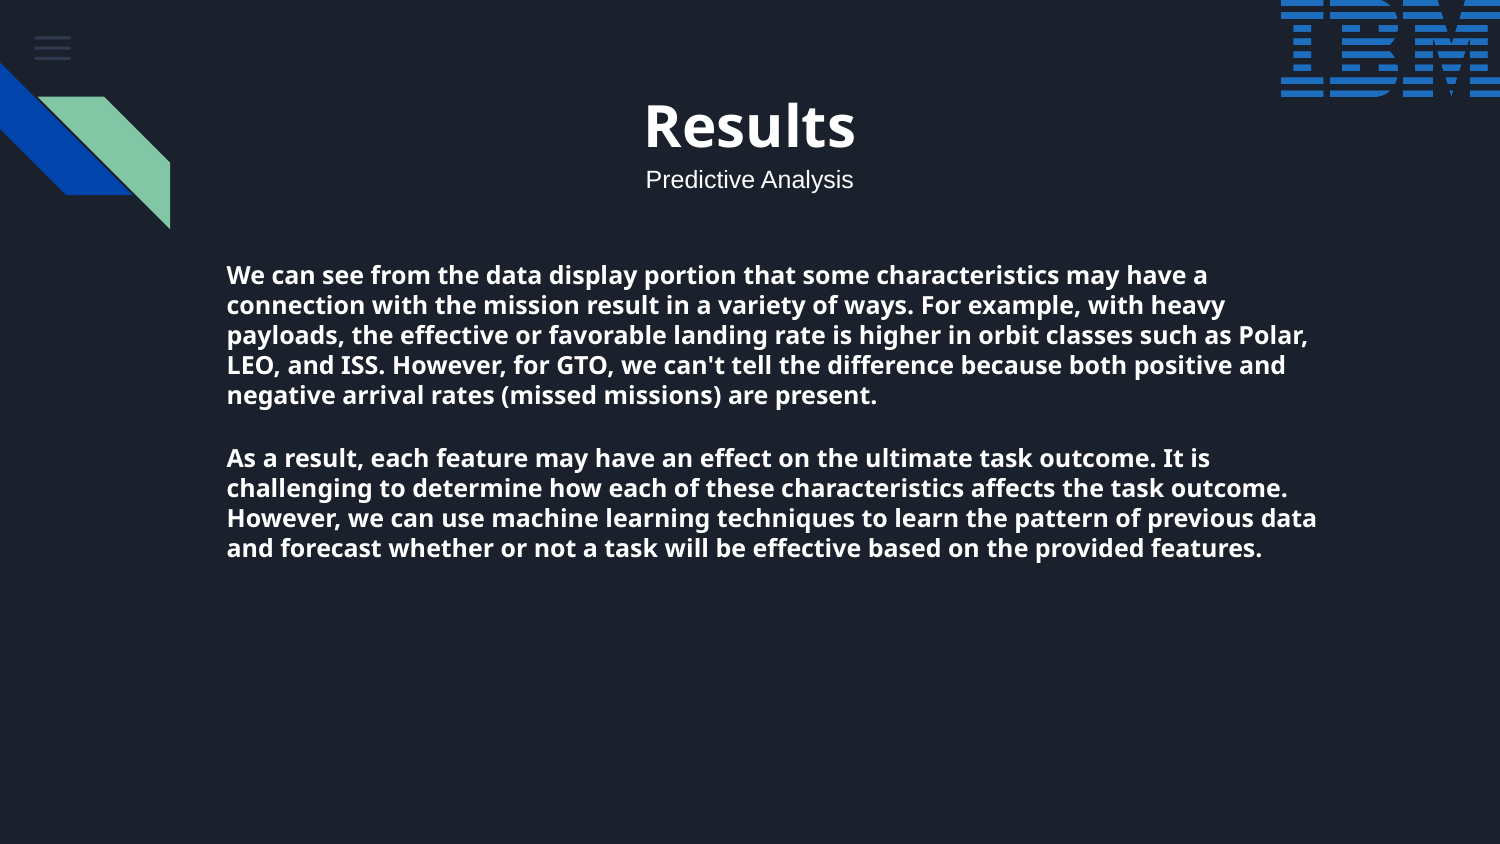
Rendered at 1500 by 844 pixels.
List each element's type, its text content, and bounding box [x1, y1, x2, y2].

picture [1281, 0, 1500, 97]
list We can see from the data display portion that some characteristics may have a connection with the mission result in a variety of ways. For example, with heavy payloads, the effective or favorable landing rate is higher in orbit classes such as Polar, LEO, and ISS. However, for GTO, we can't tell the difference because both positive and negative arrival rates (missed missions) are present. As a result, each feature may have an effect on the ultimate task outcome. It is challenging to determine how each of these characteristics affects the task outcome. However, we can use machine learning techniques to learn the pattern of previous data and forecast whether or not a task will be effective based on the provided features. [211, 244, 1346, 568]
title Results Predictive Analysis [438, 63, 1062, 244]
